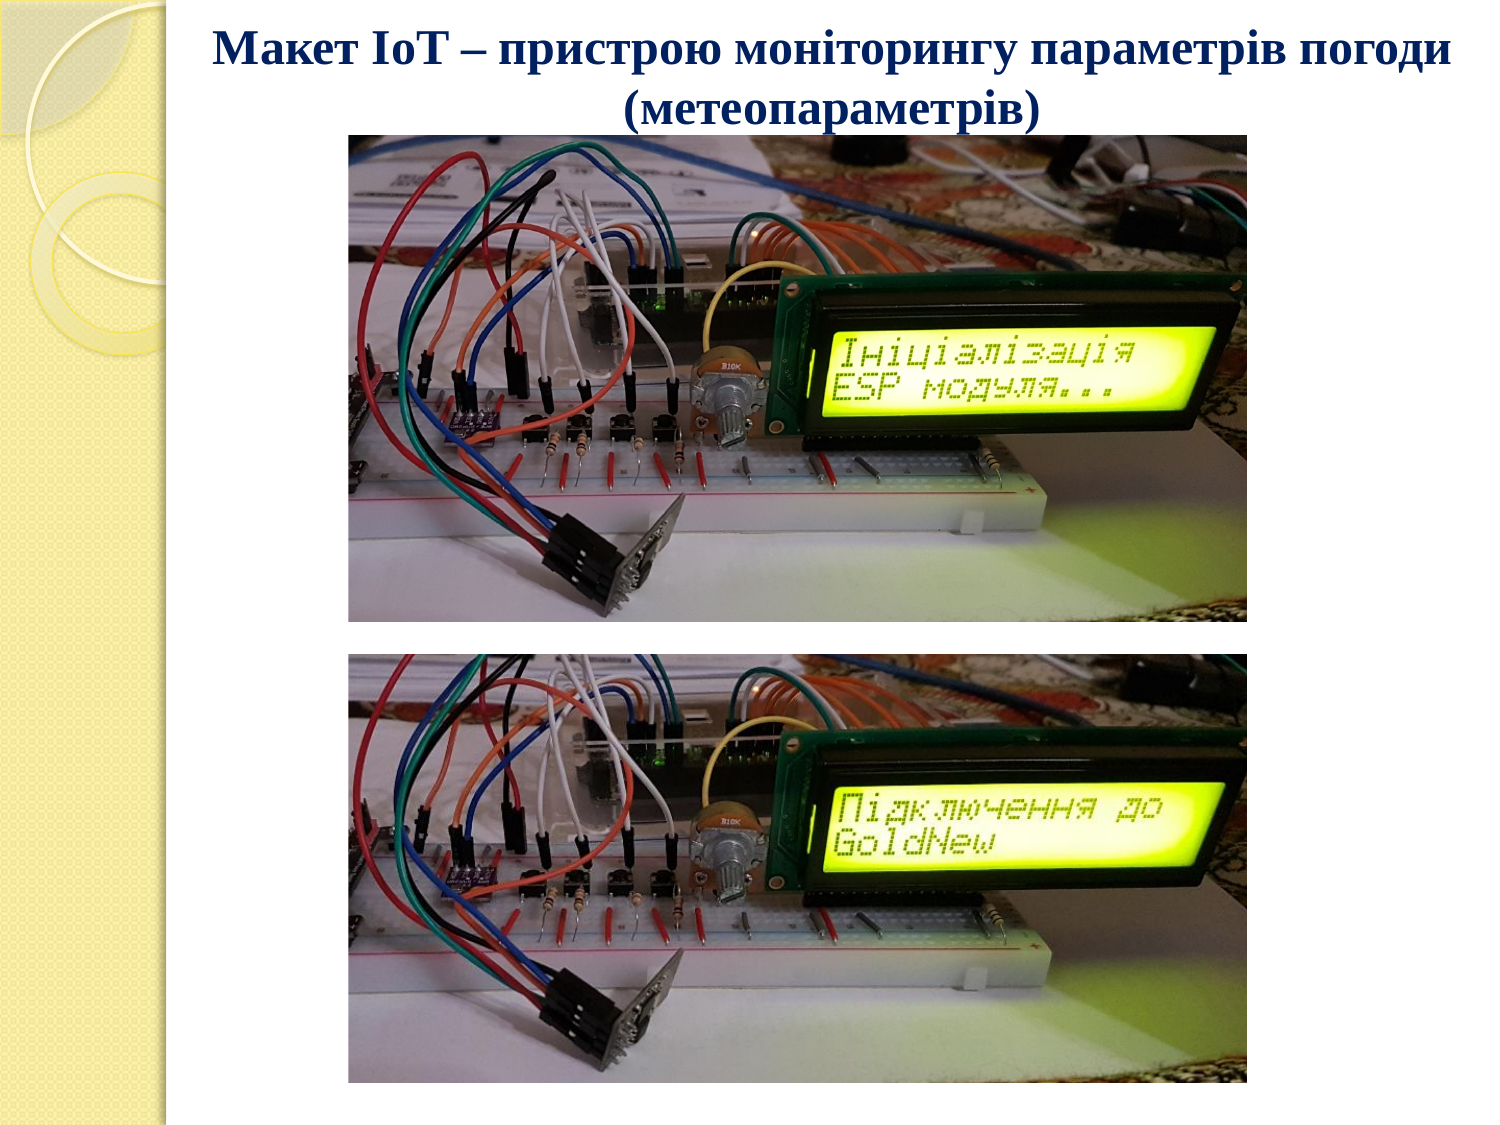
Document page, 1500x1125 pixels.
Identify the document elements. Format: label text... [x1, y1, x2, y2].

picture [348, 134, 1248, 622]
title Макет IoT – пристрою моніторингу параметрів погоди (метеопараметрів) [183, 0, 1483, 149]
picture [348, 654, 1248, 1083]
